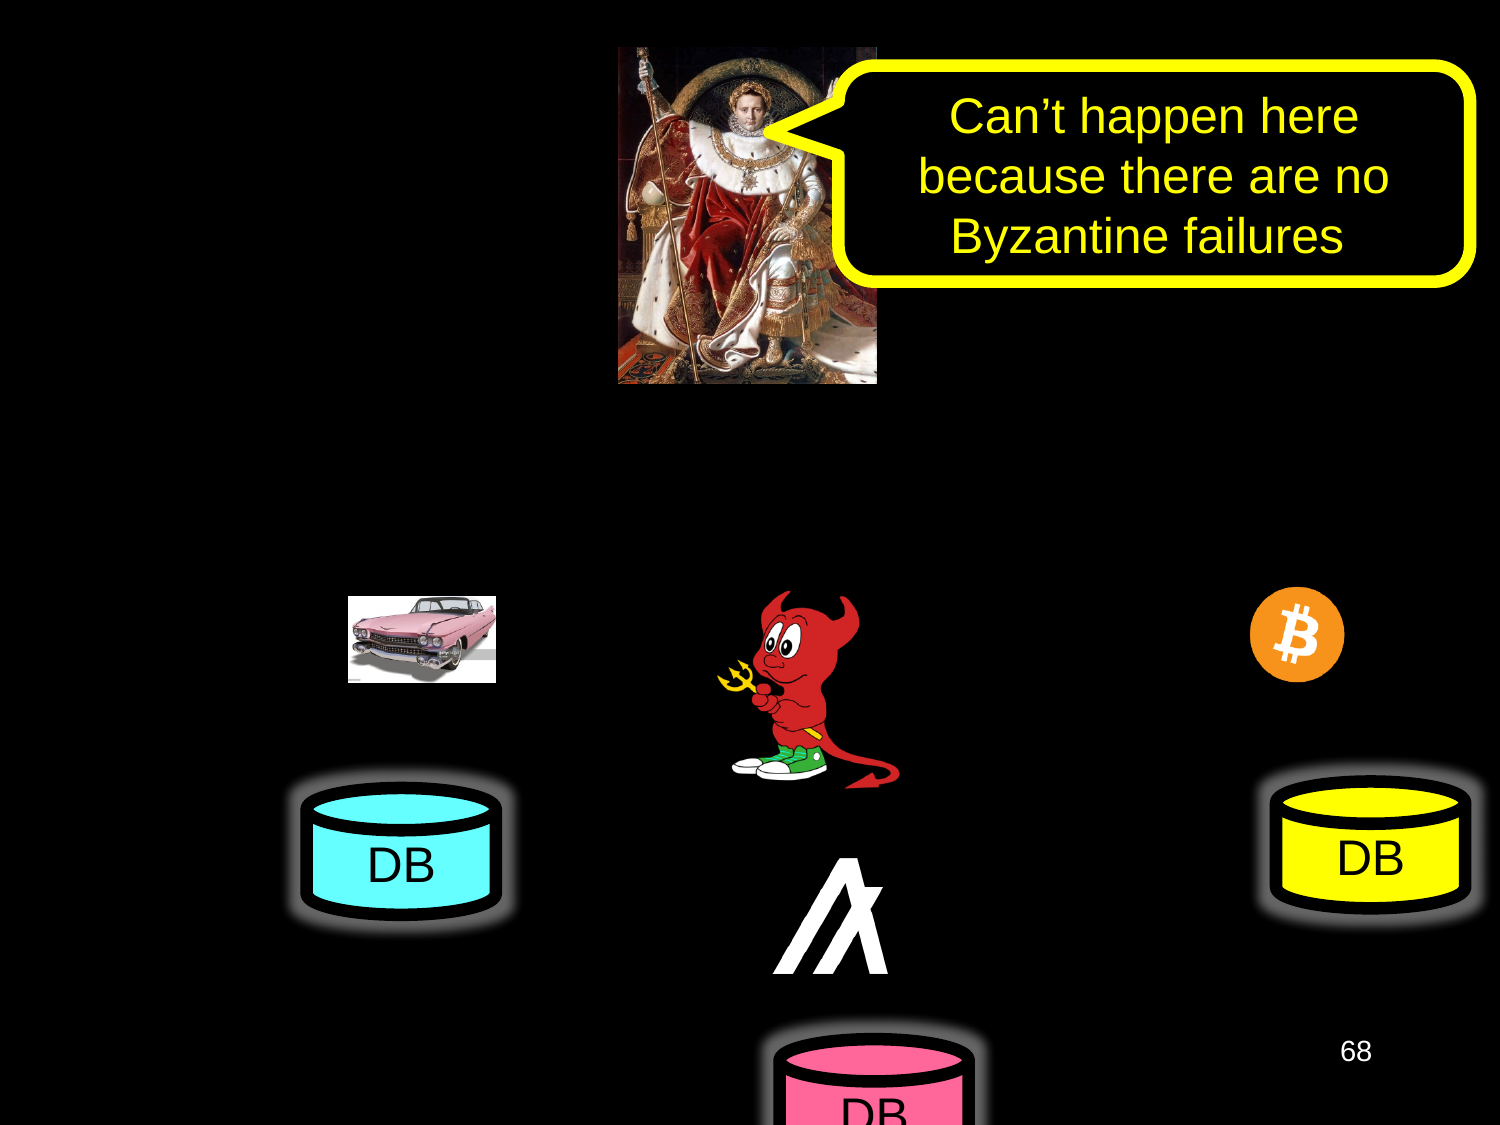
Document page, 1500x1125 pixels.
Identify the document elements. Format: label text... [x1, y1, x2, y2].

text_box Can’t happen here because there are no Byzantine failures [882, 65, 1471, 282]
picture [348, 596, 497, 683]
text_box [633, 912, 820, 1079]
picture [715, 586, 994, 974]
picture [618, 46, 878, 384]
picture [1248, 585, 1345, 683]
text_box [1113, 664, 1300, 831]
text_box DB [1276, 781, 1466, 909]
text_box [179, 691, 366, 858]
slide_number 68 [1074, 1024, 1388, 1101]
text_box DB [779, 1039, 969, 1125]
text_box DB [306, 787, 496, 915]
